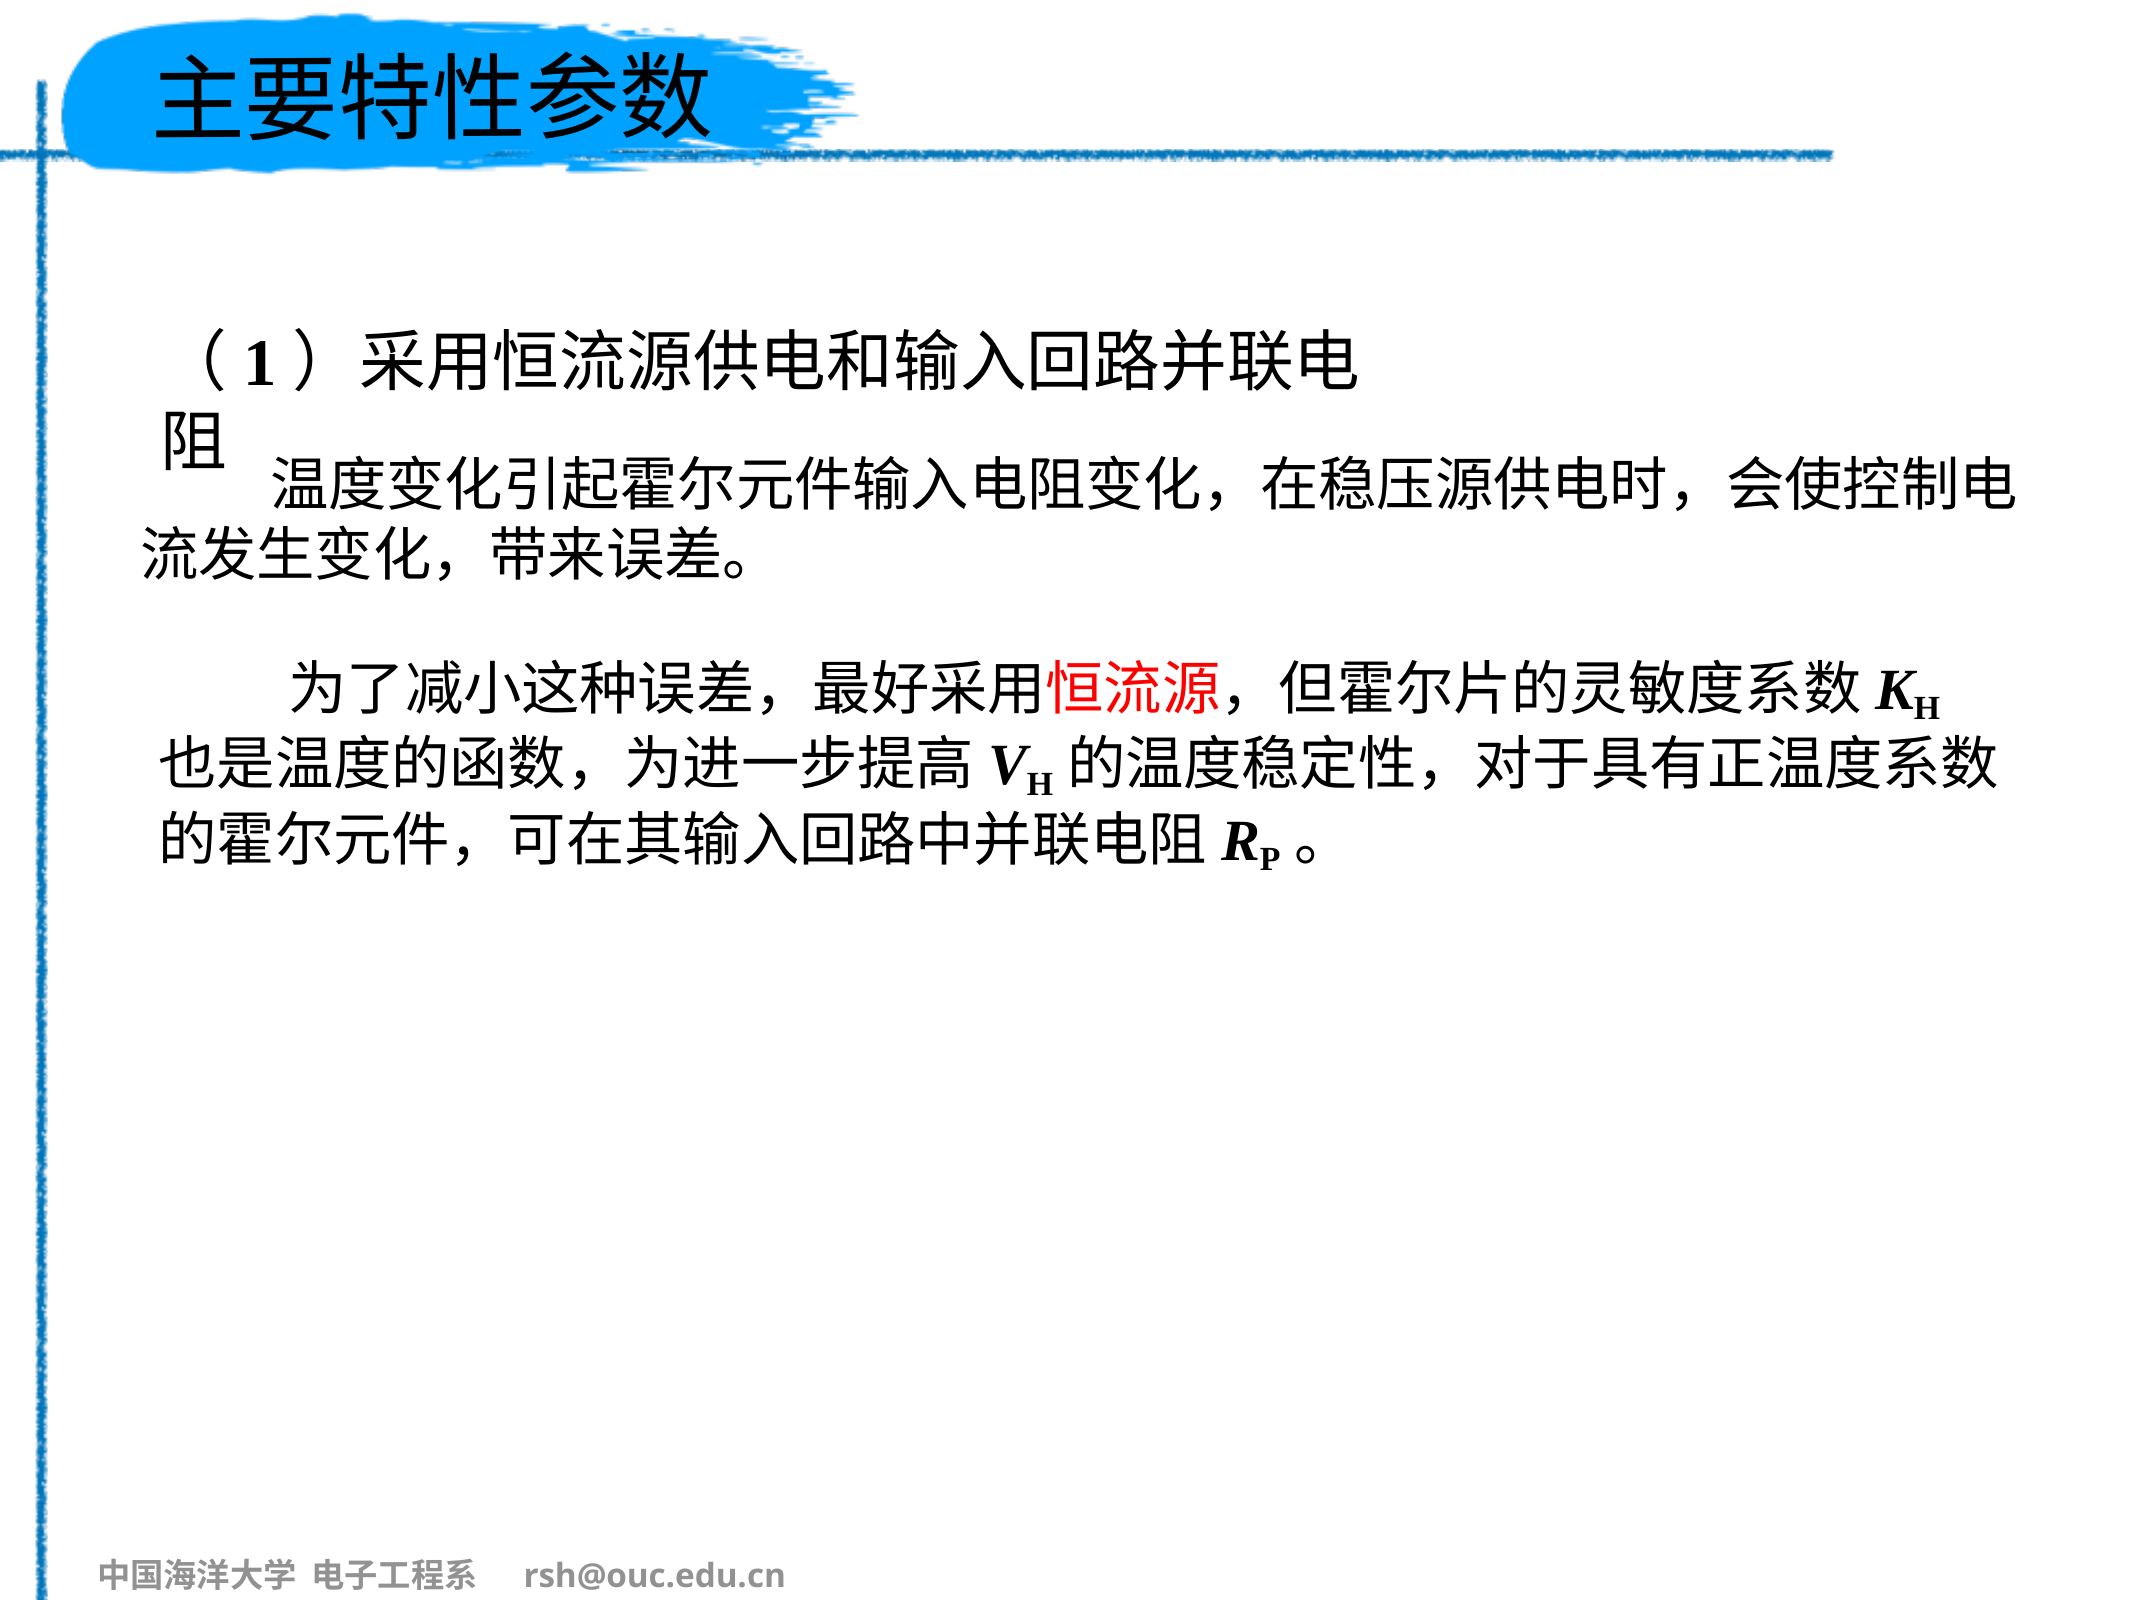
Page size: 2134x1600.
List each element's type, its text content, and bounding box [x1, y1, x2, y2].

text_box （1）采用恒流源供电和输入回路并联电阻 [153, 311, 1429, 439]
text_box 为了减小这种误差，最好采用恒流源，但霍尔片的灵敏度系数KH也是温度的函数，为进一步提高VH的温度稳定性，对于具有正温度系数的霍尔元件，可在其输入回路中并联电阻RP。 [151, 643, 2013, 885]
picture [0, 10, 67, 1600]
picture [798, 10, 1841, 178]
title 主要特性参数 [66, 0, 799, 188]
text_box 温度变化引起霍尔元件输入电阻变化，在稳压源供电时，会使控制电流发生变化，带来误差。 [132, 439, 2032, 595]
